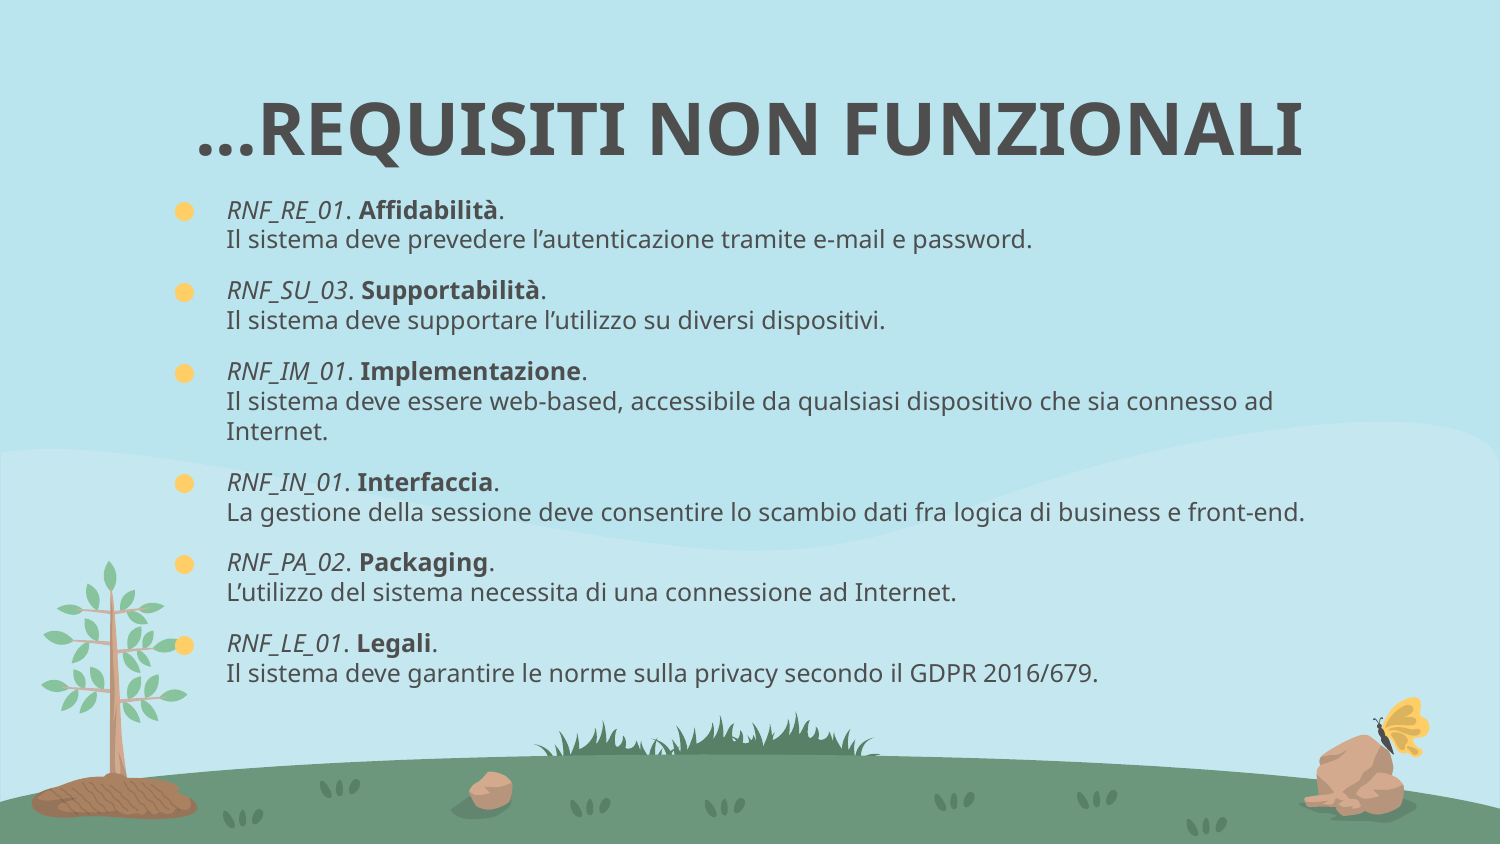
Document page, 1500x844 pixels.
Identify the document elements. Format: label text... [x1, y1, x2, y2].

subtitle RNF_RE_01. Affidabilità. Il sistema deve prevedere l’autenticazione tramite e-mail e password. RNF_SU_03. Supportabilità. Il sistema deve supportare l’utilizzo su diversi dispositivi. RNF_IM_01. Implementazione. Il sistema deve essere web-based, accessibile da qualsiasi dispositivo che sia connesso ad Internet. RNF_IN_01. Interfaccia. La gestione della sessione deve consentire lo scambio dati fra logica di business e front-end. RNF_PA_02. Packaging. L’utilizzo del sistema necessita di una connessione ad Internet. RNF_LE_01. Legali. Il sistema deve garantire le norme sulla privacy secondo il GDPR 2016/679. [136, 163, 1364, 786]
title ...REQUISITI NON FUNZIONALI [118, 88, 1382, 164]
